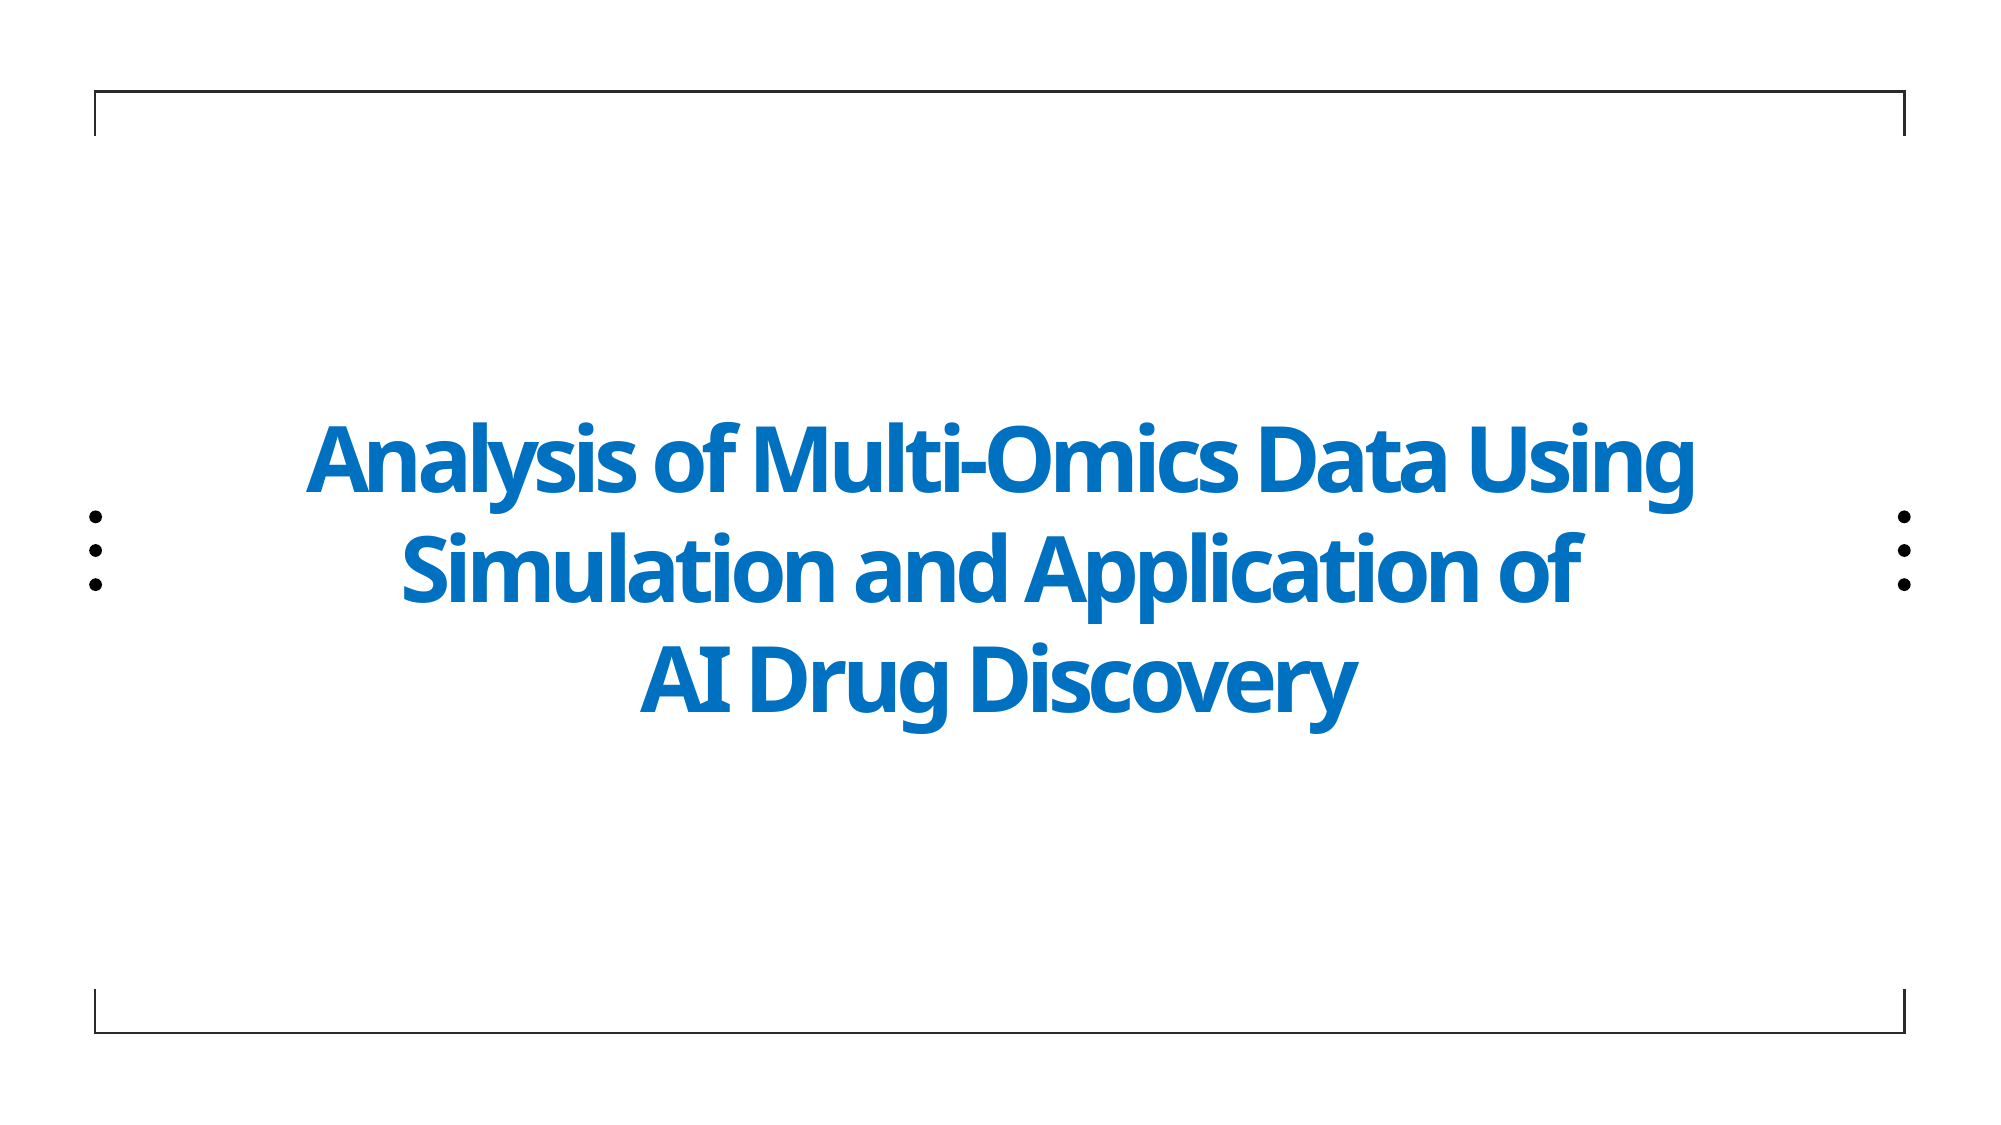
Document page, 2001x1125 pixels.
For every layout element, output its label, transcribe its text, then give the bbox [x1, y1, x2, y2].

text_box [88, 543, 104, 559]
text_box [88, 577, 104, 593]
text_box Analysis of Multi-Omics Data Using Simulation and Application of AI Drug Discovery [226, 398, 1774, 735]
text_box [95, 91, 1905, 137]
text_box [1896, 543, 1912, 559]
text_box [1896, 509, 1912, 525]
text_box [95, 988, 1905, 1034]
text_box [88, 509, 104, 525]
text_box [1896, 577, 1912, 593]
